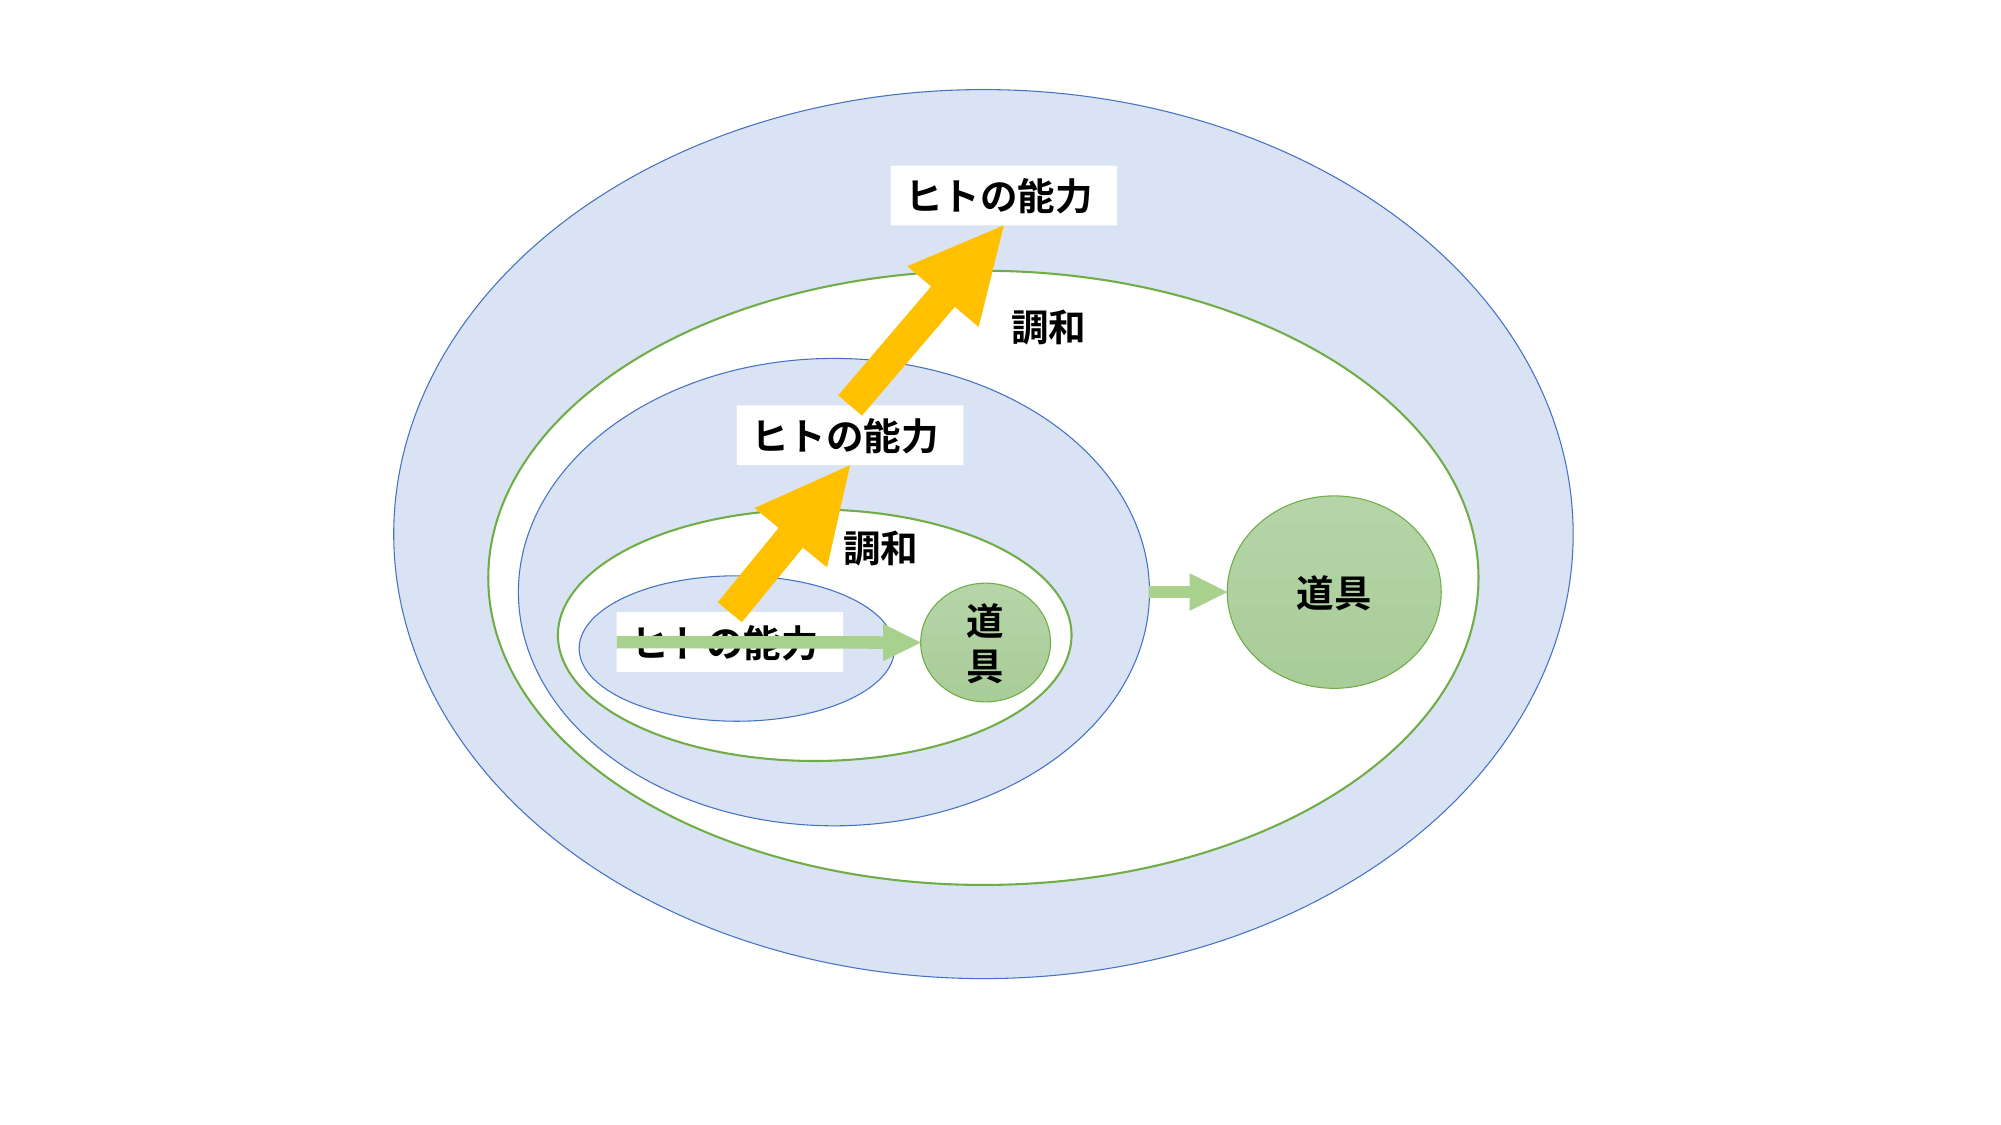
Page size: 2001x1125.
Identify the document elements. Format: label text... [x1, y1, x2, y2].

text_box [487, 270, 1480, 886]
text_box [578, 575, 895, 722]
text_box 道具 [920, 582, 1052, 703]
text_box ヒトの能力 [616, 612, 844, 636]
text_box 調和 [1004, 296, 1105, 357]
text_box 道具 [1226, 495, 1442, 689]
text_box [517, 357, 1150, 827]
text_box ヒトの能力 [890, 165, 1118, 226]
text_box ヒトの能力 [736, 405, 964, 466]
text_box [851, 509, 909, 517]
text_box [556, 515, 1073, 763]
text_box 調和 [851, 517, 937, 577]
text_box ヒトの能力 [616, 649, 844, 672]
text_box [850, 226, 1004, 406]
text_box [729, 465, 851, 613]
text_box [393, 89, 1574, 980]
